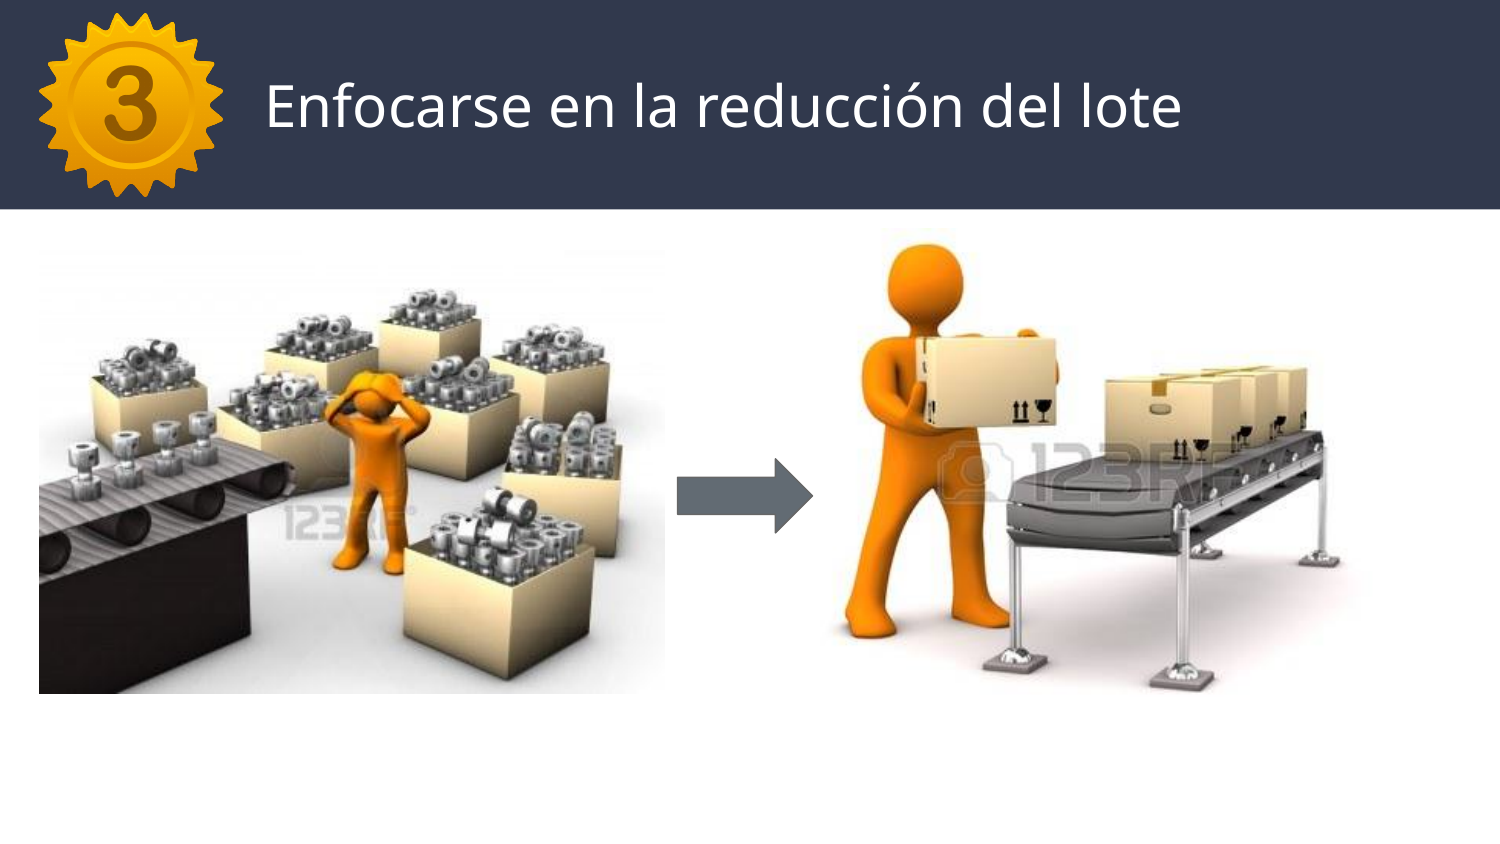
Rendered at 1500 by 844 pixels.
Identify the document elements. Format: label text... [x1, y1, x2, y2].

picture [39, 250, 665, 694]
title Enfocarse en la reducción del lote [249, 54, 1449, 157]
text_box [677, 477, 754, 515]
picture [39, 13, 223, 197]
picture [759, 228, 1450, 716]
